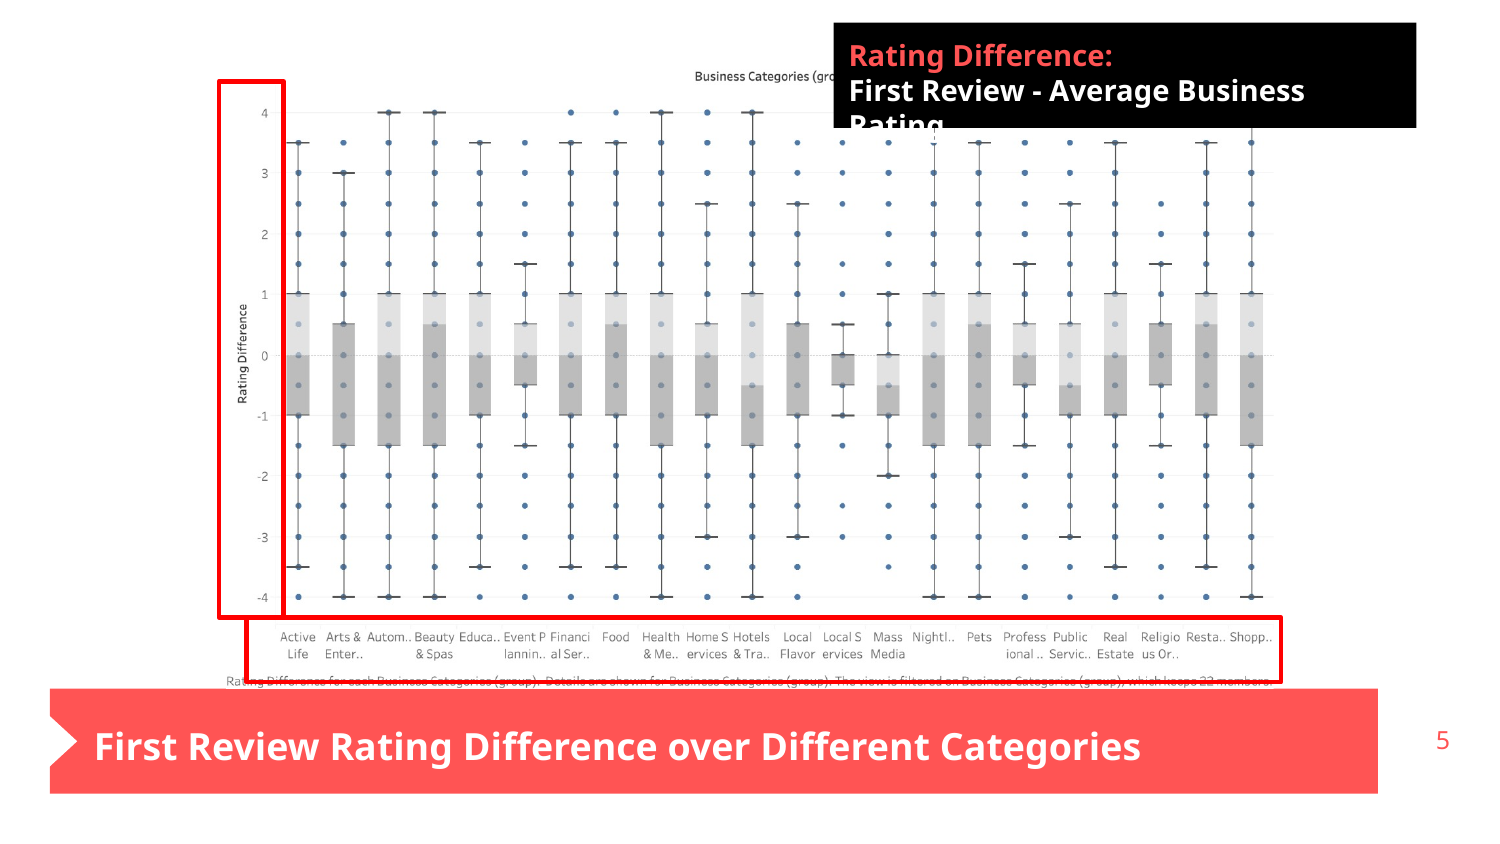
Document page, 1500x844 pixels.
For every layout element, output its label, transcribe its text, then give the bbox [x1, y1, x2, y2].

slide_number 5 [1350, 688, 1450, 794]
picture [225, 64, 1274, 689]
list First Review Rating Difference over Different Categories [93, 715, 1350, 768]
text_box Rating Difference: First Review - Average Business Rating [833, 22, 1417, 128]
